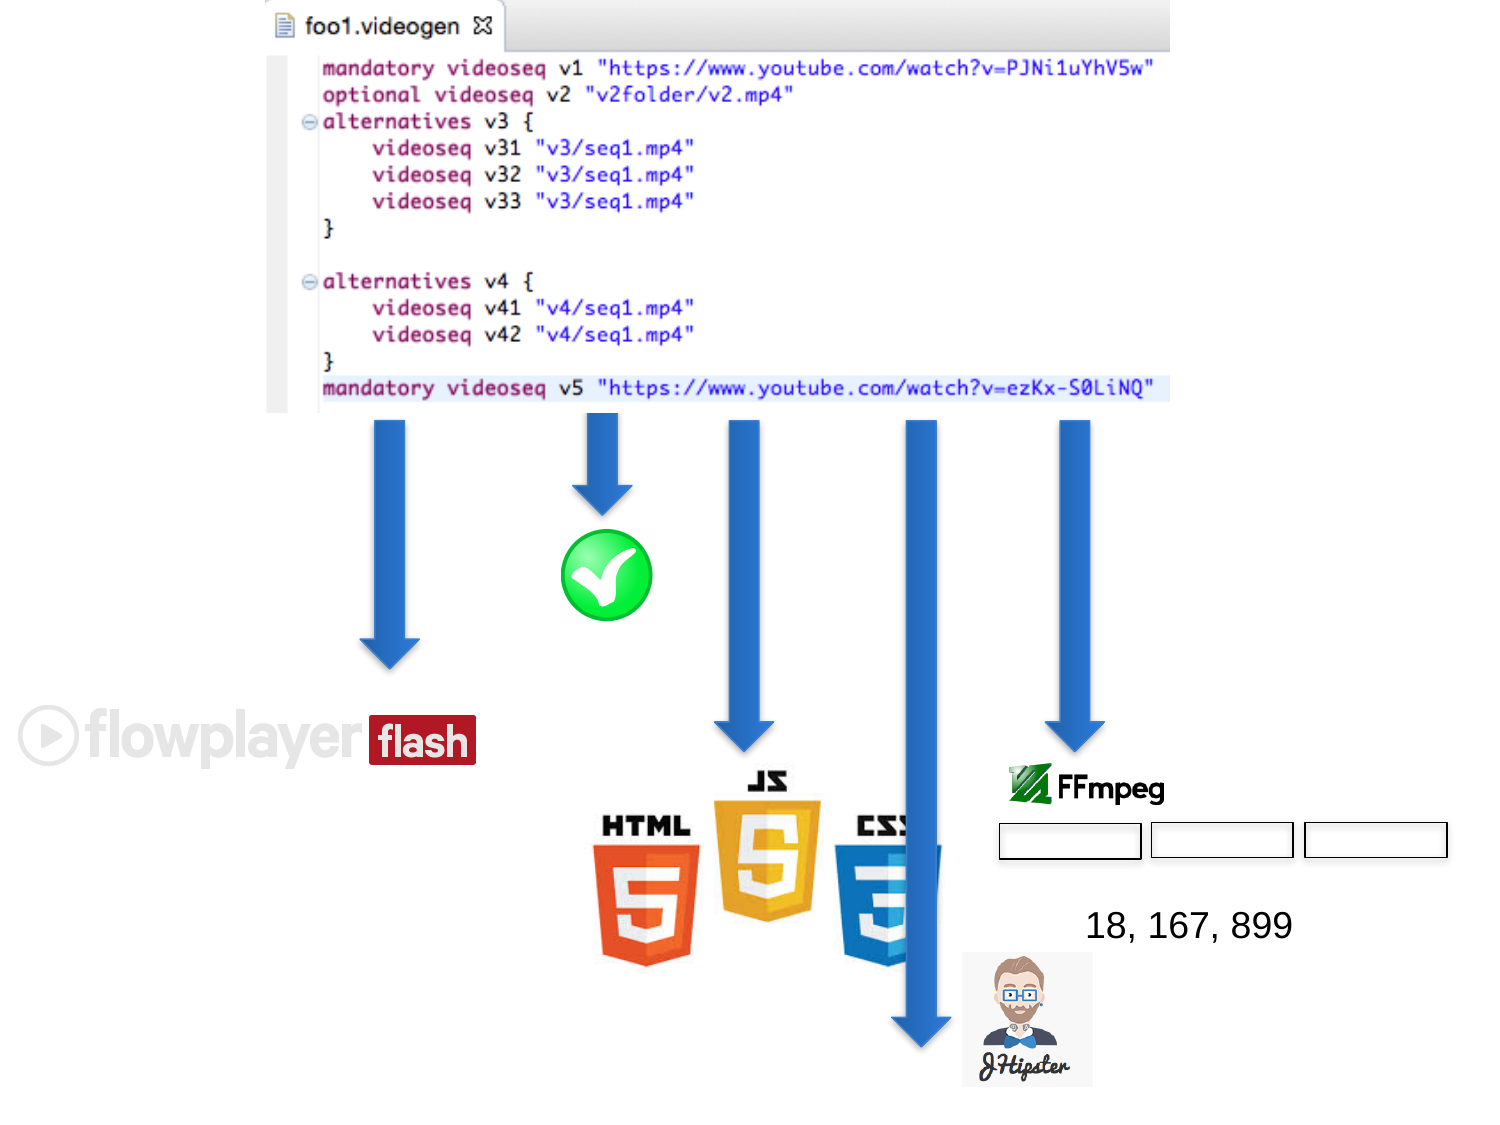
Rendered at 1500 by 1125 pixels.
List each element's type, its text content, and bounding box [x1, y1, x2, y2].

picture [17, 703, 479, 772]
text_box [1304, 822, 1448, 858]
text_box [891, 987, 952, 1048]
picture [584, 762, 952, 979]
text_box [713, 422, 775, 753]
picture [962, 952, 1093, 1088]
text_box [572, 422, 633, 516]
text_box [905, 422, 937, 761]
text_box 18, 167, 899 [1070, 893, 1309, 953]
picture [1009, 763, 1164, 805]
picture [560, 526, 656, 623]
text_box [359, 422, 420, 670]
picture [265, 0, 1170, 413]
text_box [1044, 422, 1106, 753]
text_box [1151, 822, 1294, 858]
text_box [999, 823, 1142, 860]
